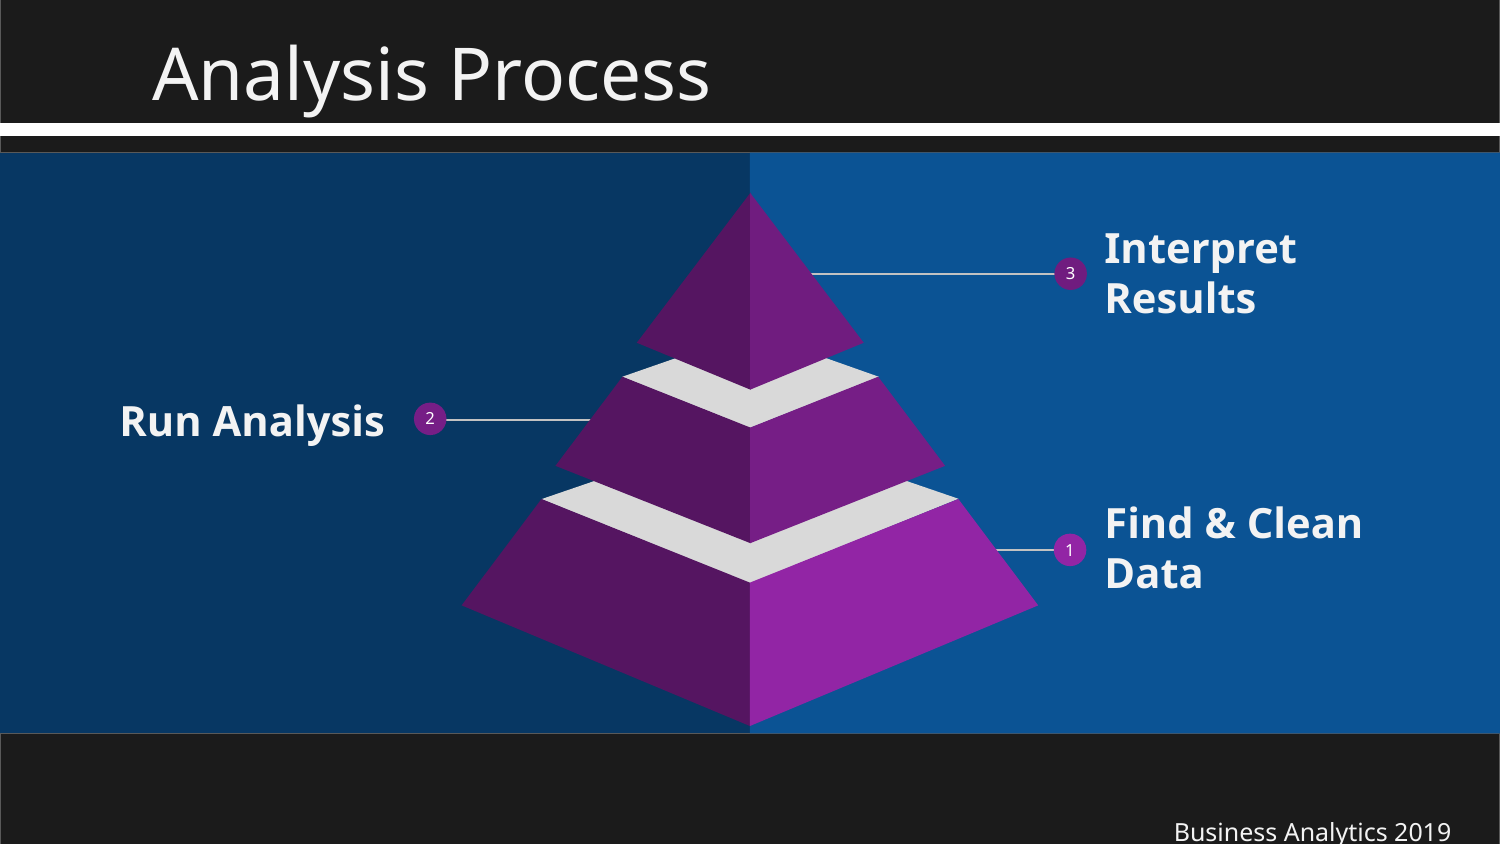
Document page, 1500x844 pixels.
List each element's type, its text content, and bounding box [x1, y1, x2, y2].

text_box Analysis Process [137, 12, 847, 103]
text_box [749, 152, 1500, 734]
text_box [804, 158, 1462, 386]
text_box [0, 733, 1500, 844]
text_box [0, 0, 1500, 123]
text_box [0, 137, 1500, 153]
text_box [461, 192, 1039, 727]
text_box [0, 153, 749, 733]
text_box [1044, 432, 1455, 661]
text_box Business Analytics 2019 [1158, 786, 1500, 844]
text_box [104, 305, 456, 534]
